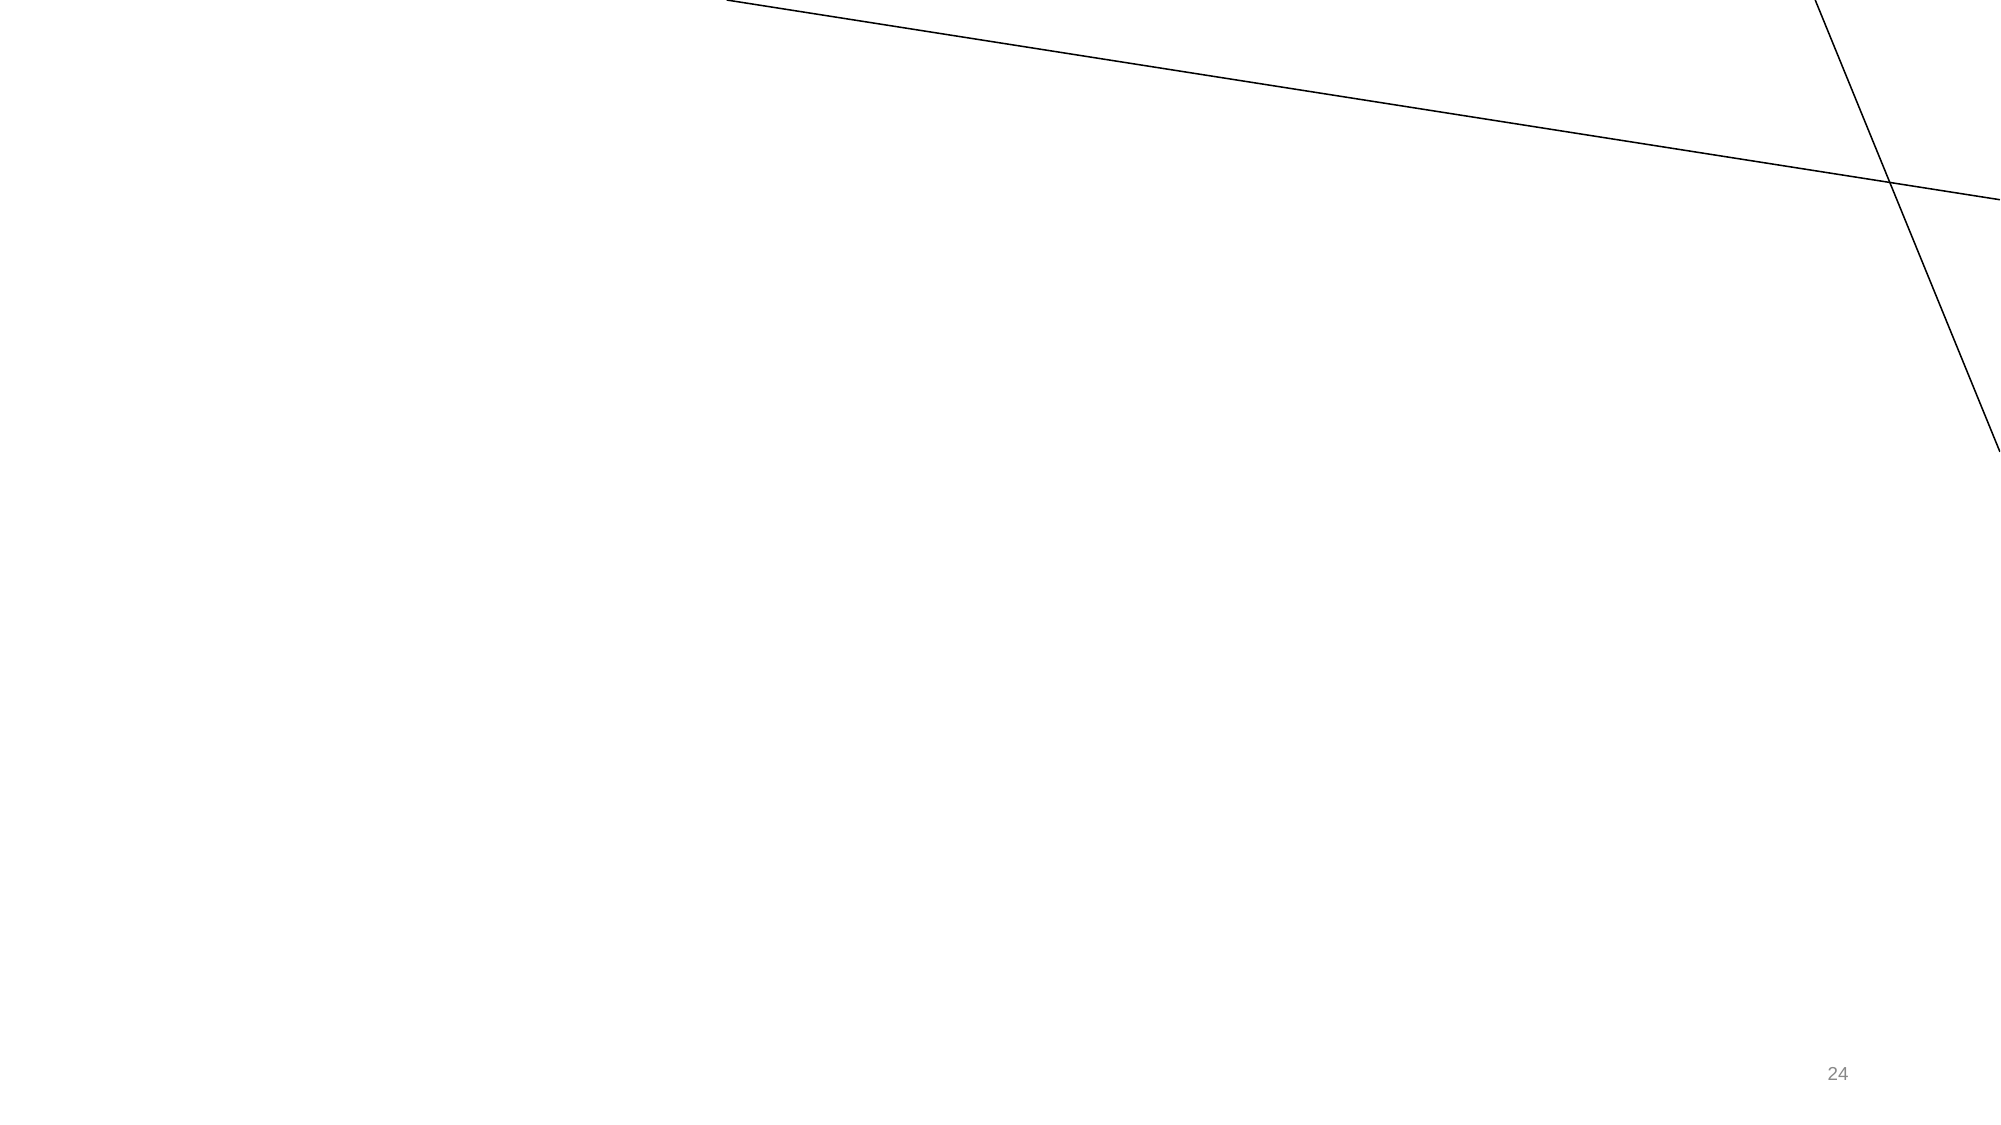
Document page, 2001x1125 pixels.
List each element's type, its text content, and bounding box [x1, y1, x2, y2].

slide_number ‹#› [1701, 1042, 1864, 1103]
